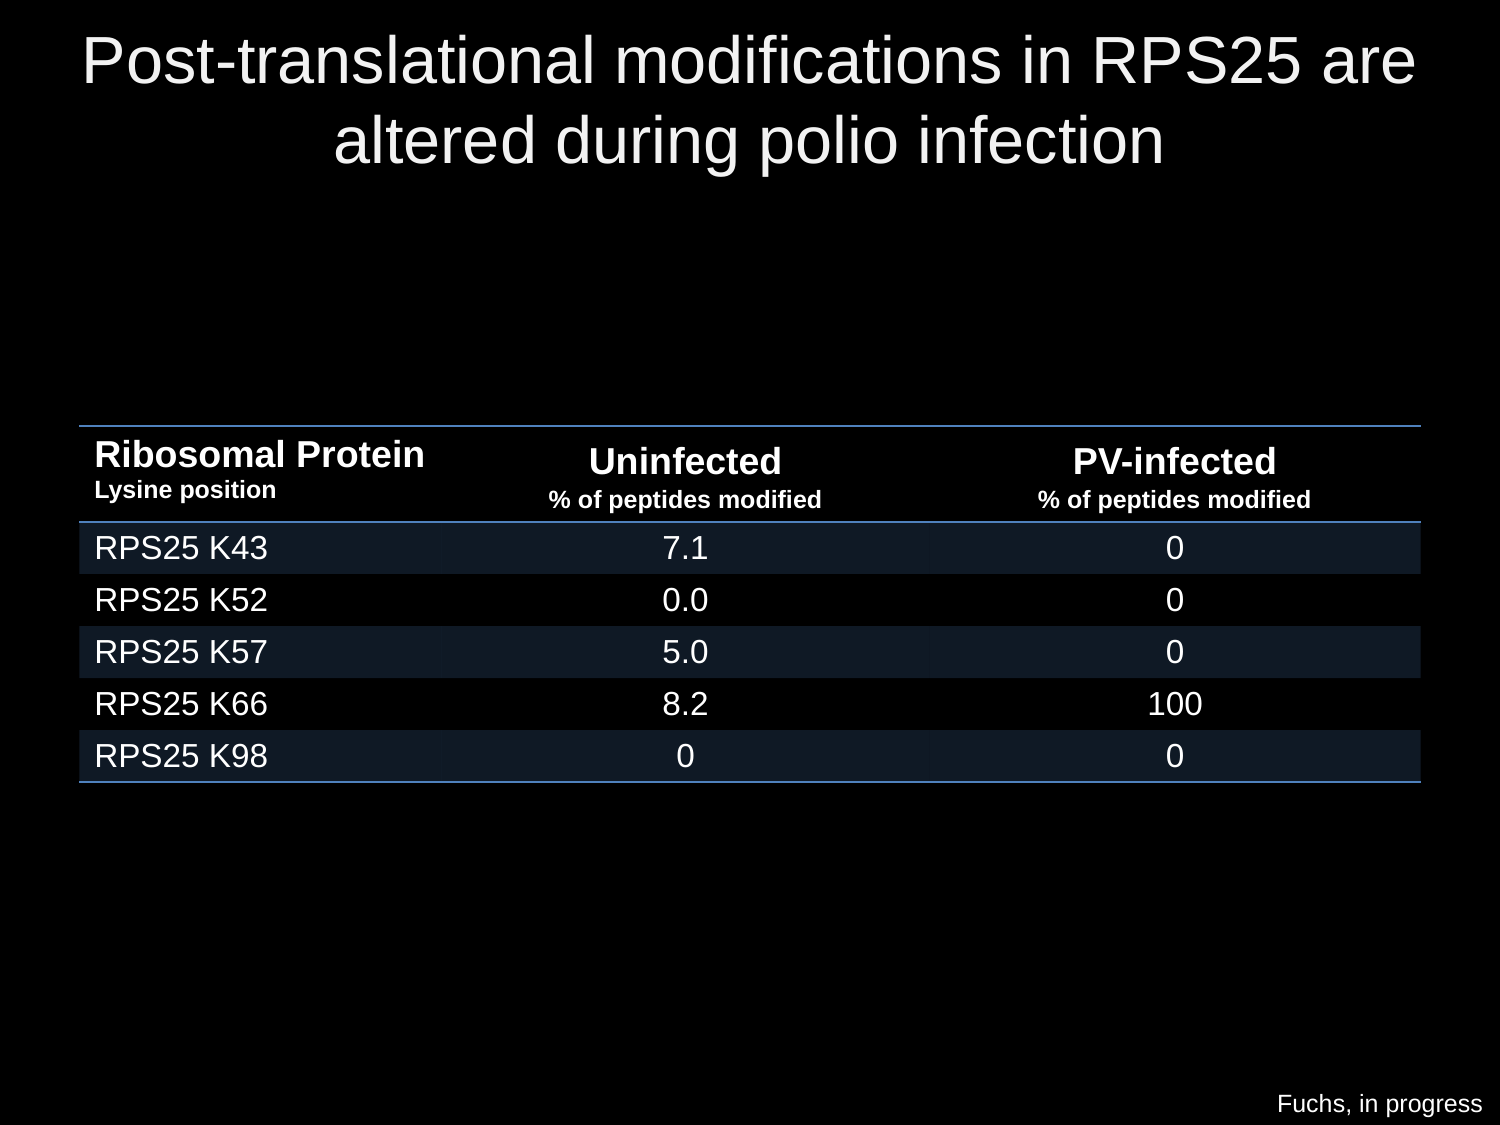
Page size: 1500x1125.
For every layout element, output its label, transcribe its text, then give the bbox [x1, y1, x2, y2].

table_cell 0 [929, 523, 1421, 574]
table_cell 0 [929, 574, 1421, 626]
text_box Fuchs, in progress [621, 1080, 1499, 1125]
table_cell RPS25 K43 [79, 523, 442, 574]
table_cell 0.0 [442, 574, 929, 626]
table_cell RPS25 K57 [79, 626, 442, 678]
table_cell 7.1 [442, 523, 929, 574]
table_header PV-infected % of peptides modified [929, 427, 1421, 521]
table_cell 0 [929, 626, 1421, 678]
table_cell RPS25 K52 [79, 574, 442, 626]
title Post-translational modifications in RPS25 are altered during polio infection [0, 3, 1500, 191]
table_cell 5.0 [442, 626, 929, 678]
table_cell RPS25 K66 [79, 678, 442, 730]
table_cell 0 [929, 730, 1421, 781]
table_header Uninfected % of peptides modified [442, 427, 929, 521]
table_cell RPS25 K98 [79, 730, 442, 781]
table_header Ribosomal Protein Lysine position [79, 427, 442, 521]
table_cell 0 [442, 730, 929, 781]
table_cell 100 [929, 678, 1421, 730]
table_cell 8.2 [442, 678, 929, 730]
